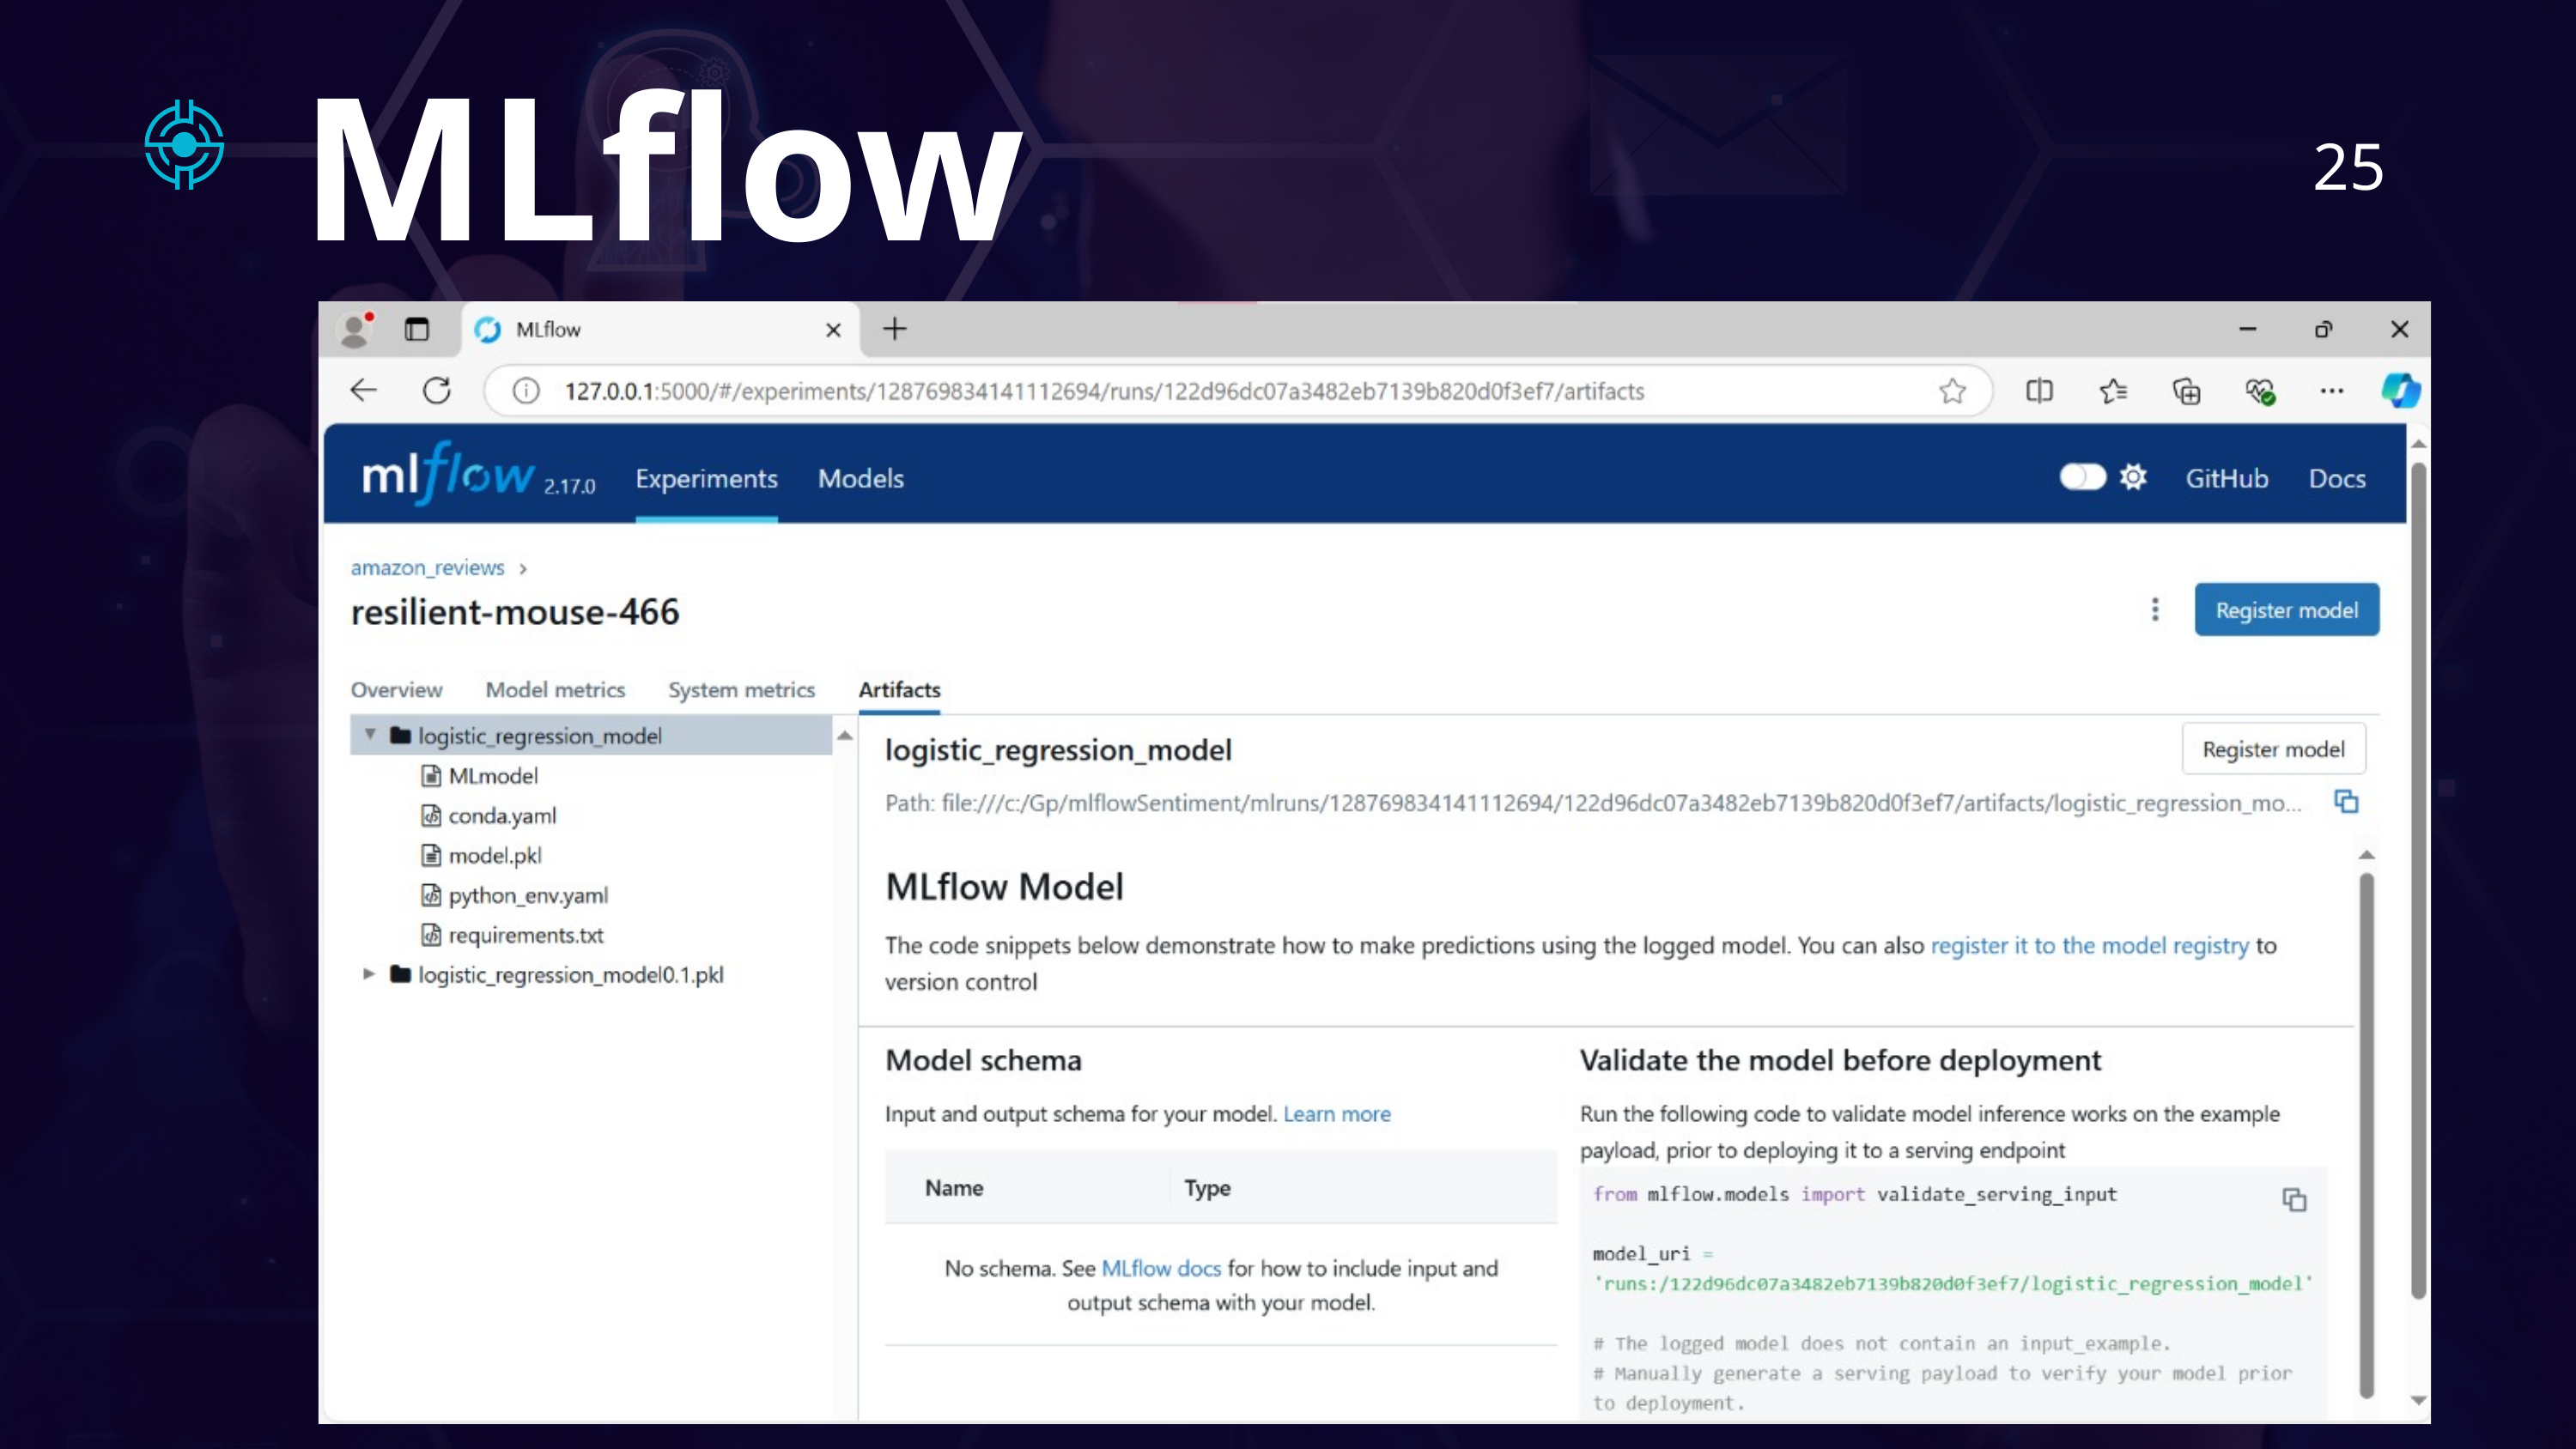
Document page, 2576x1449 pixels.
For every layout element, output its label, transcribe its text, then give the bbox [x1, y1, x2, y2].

text_box 25 [2312, 112, 2452, 203]
text_box [318, 301, 2432, 1424]
text_box [0, 0, 2576, 1449]
text_box MLflow [79, 95, 1248, 282]
